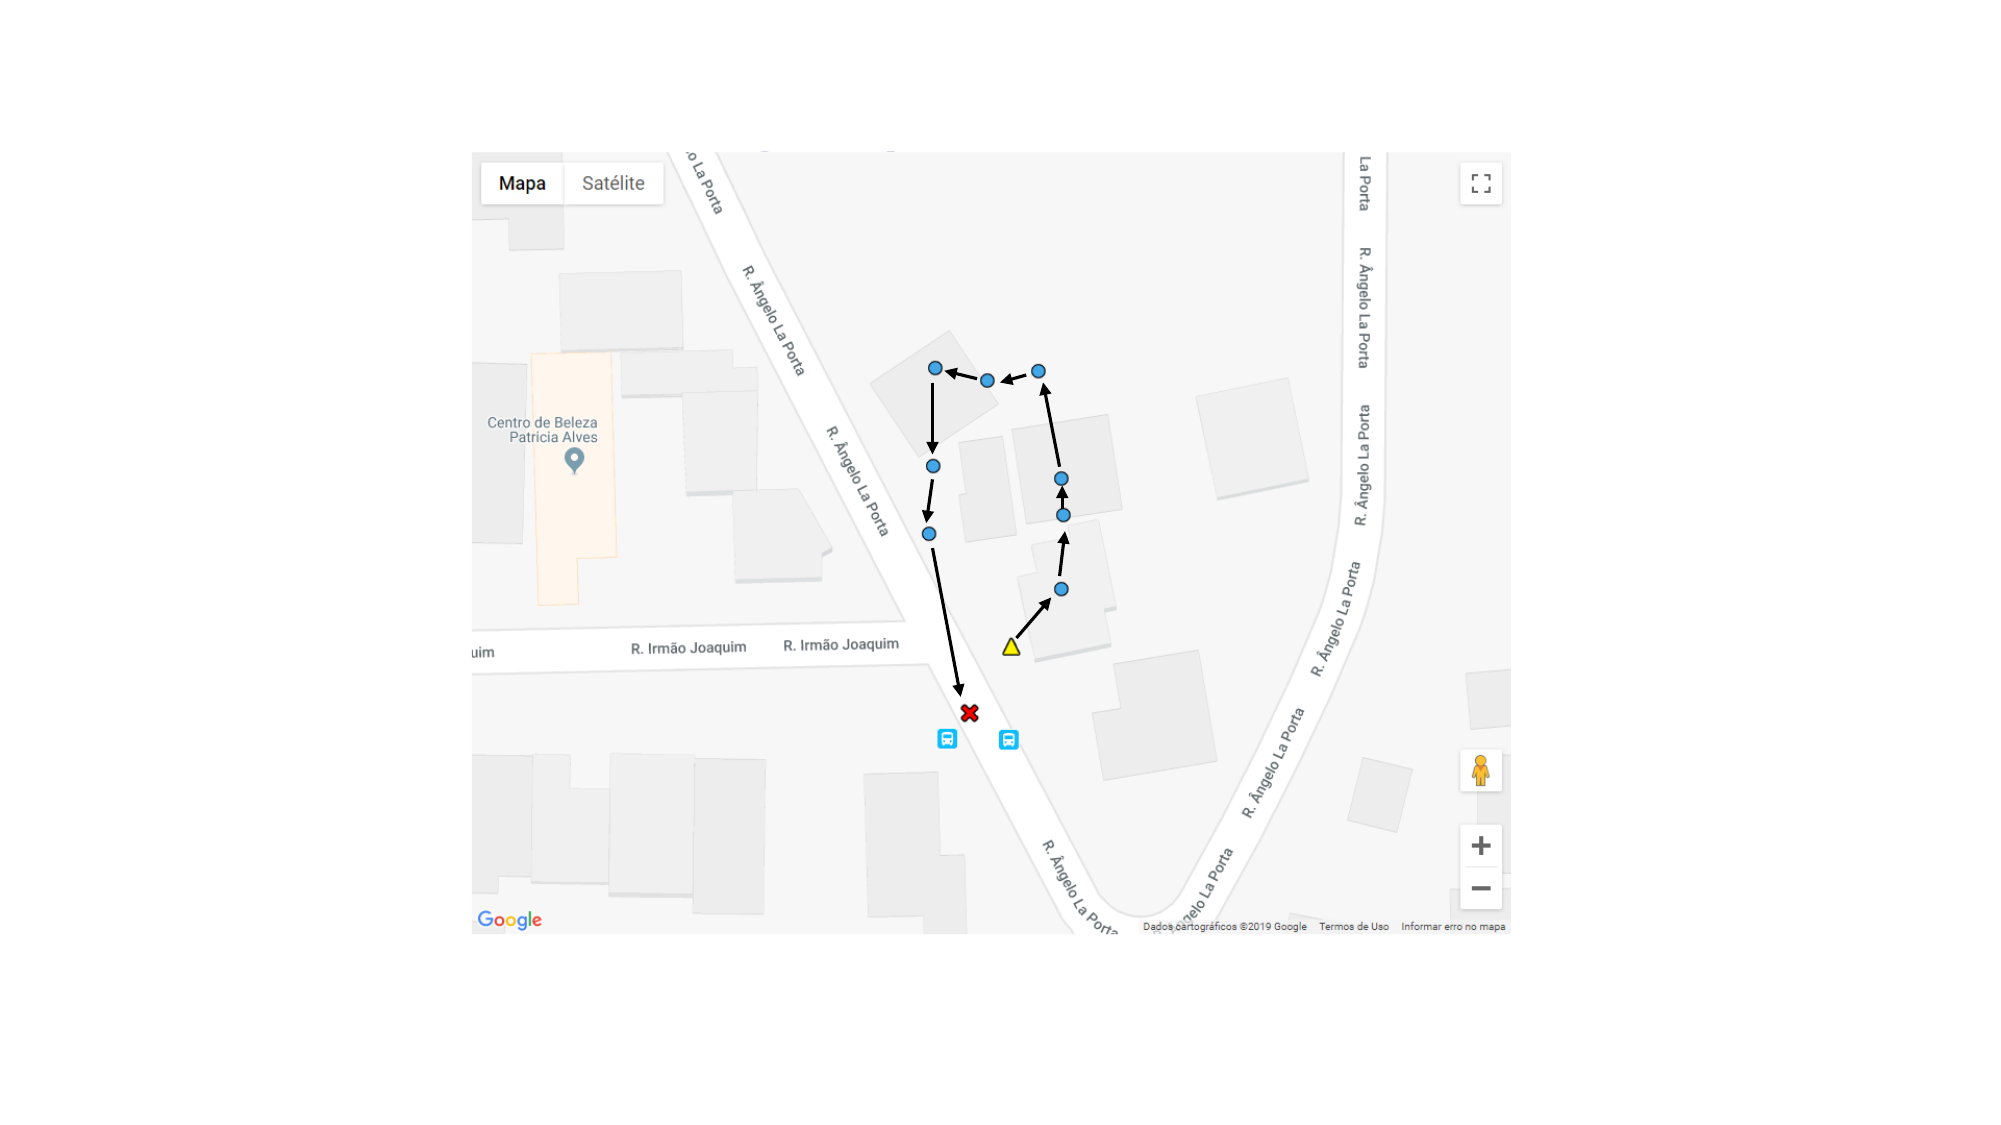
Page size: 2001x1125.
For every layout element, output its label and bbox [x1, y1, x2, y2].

text_box [471, 151, 1511, 938]
